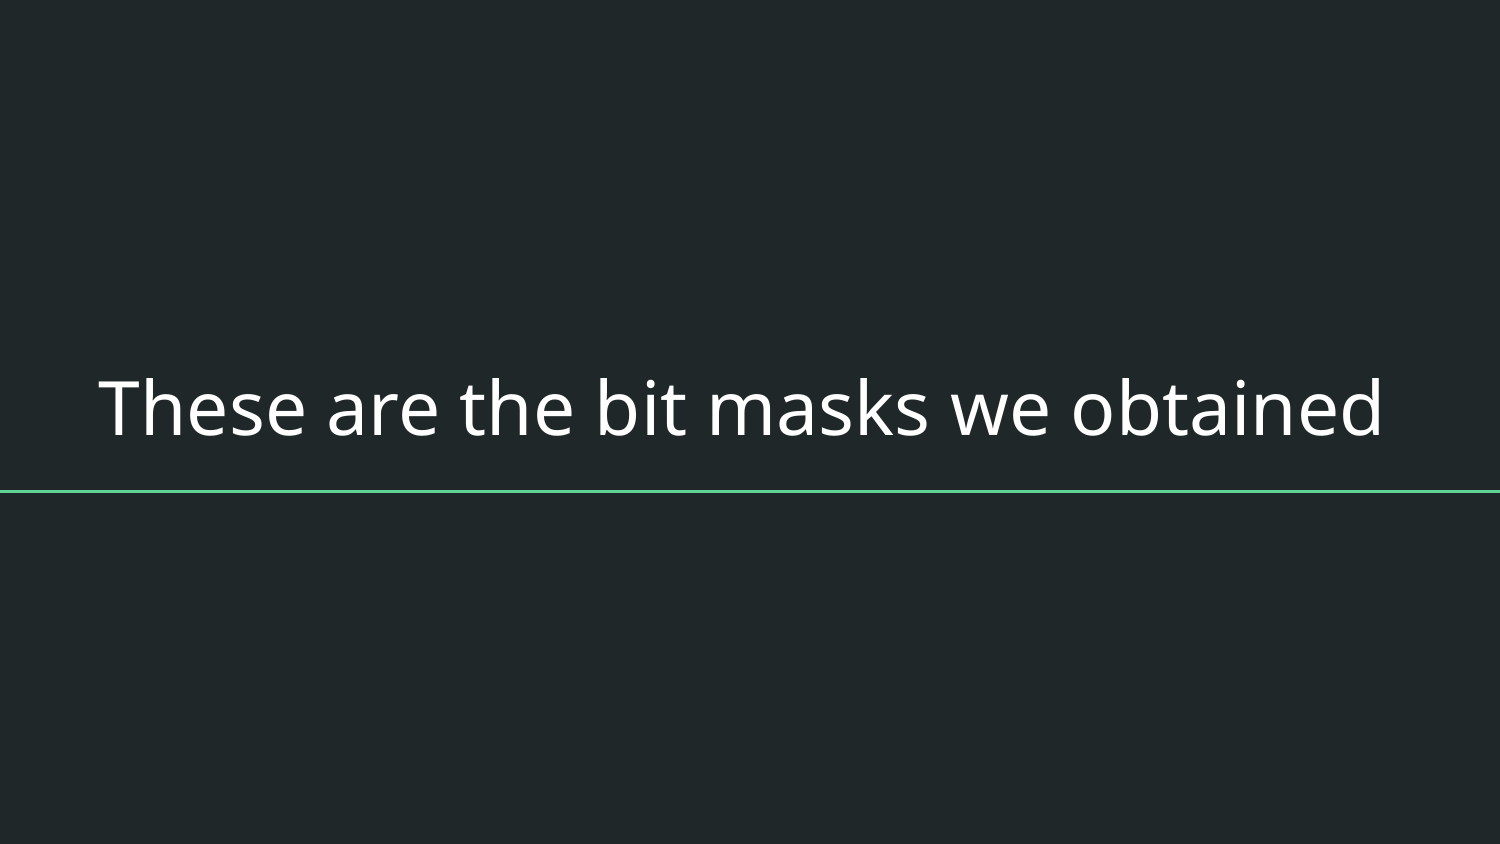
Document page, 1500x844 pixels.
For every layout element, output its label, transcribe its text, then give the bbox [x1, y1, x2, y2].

title These are the bit masks we obtained [83, 337, 1417, 466]
